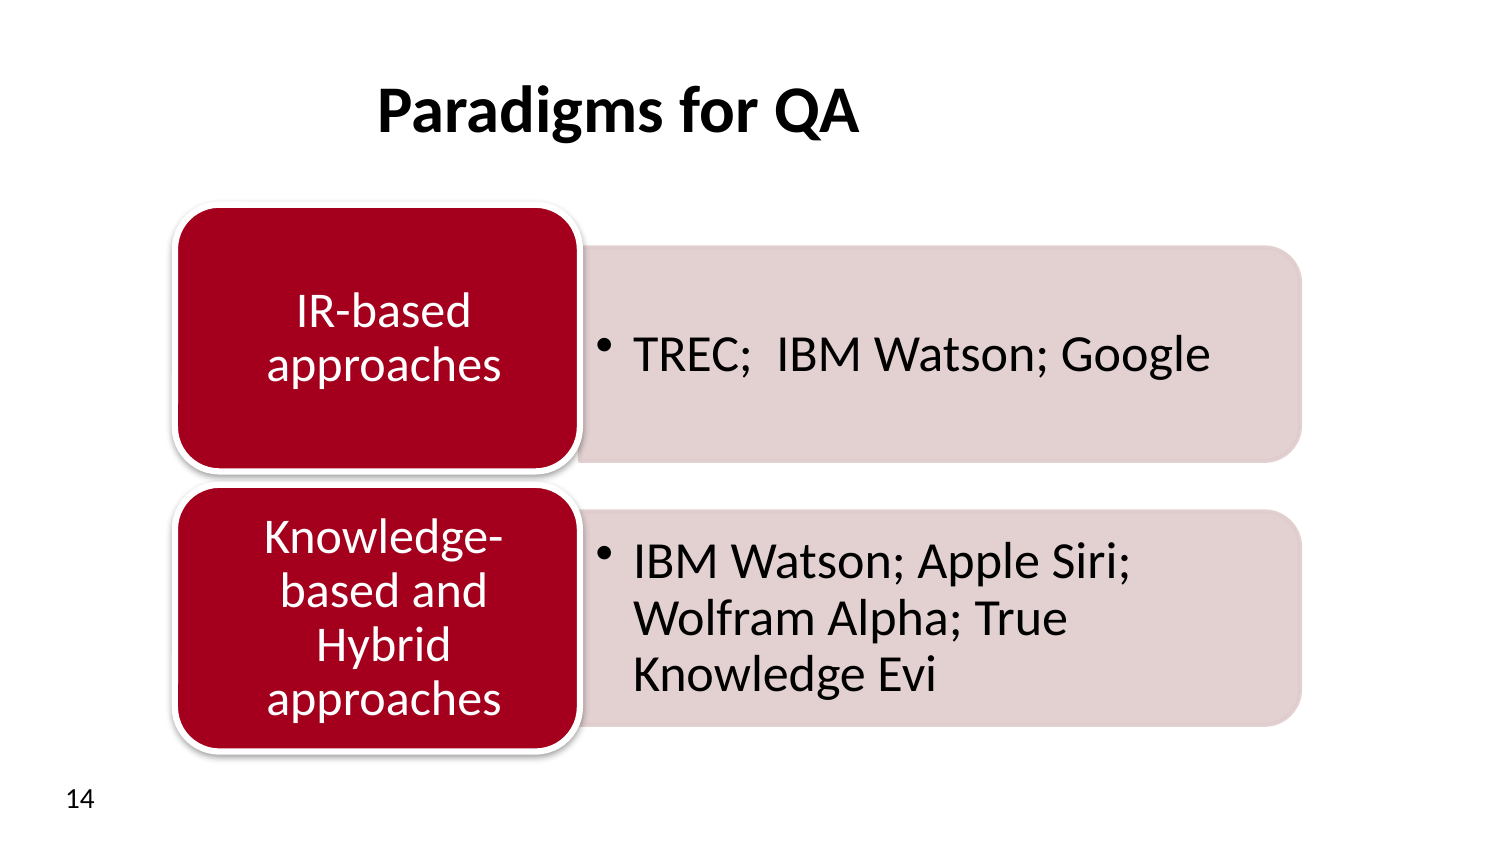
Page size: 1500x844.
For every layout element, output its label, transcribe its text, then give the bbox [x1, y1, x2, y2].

title Paradigms for QA [362, 31, 1500, 154]
slide_number 14 [49, 771, 376, 829]
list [174, 204, 1301, 752]
